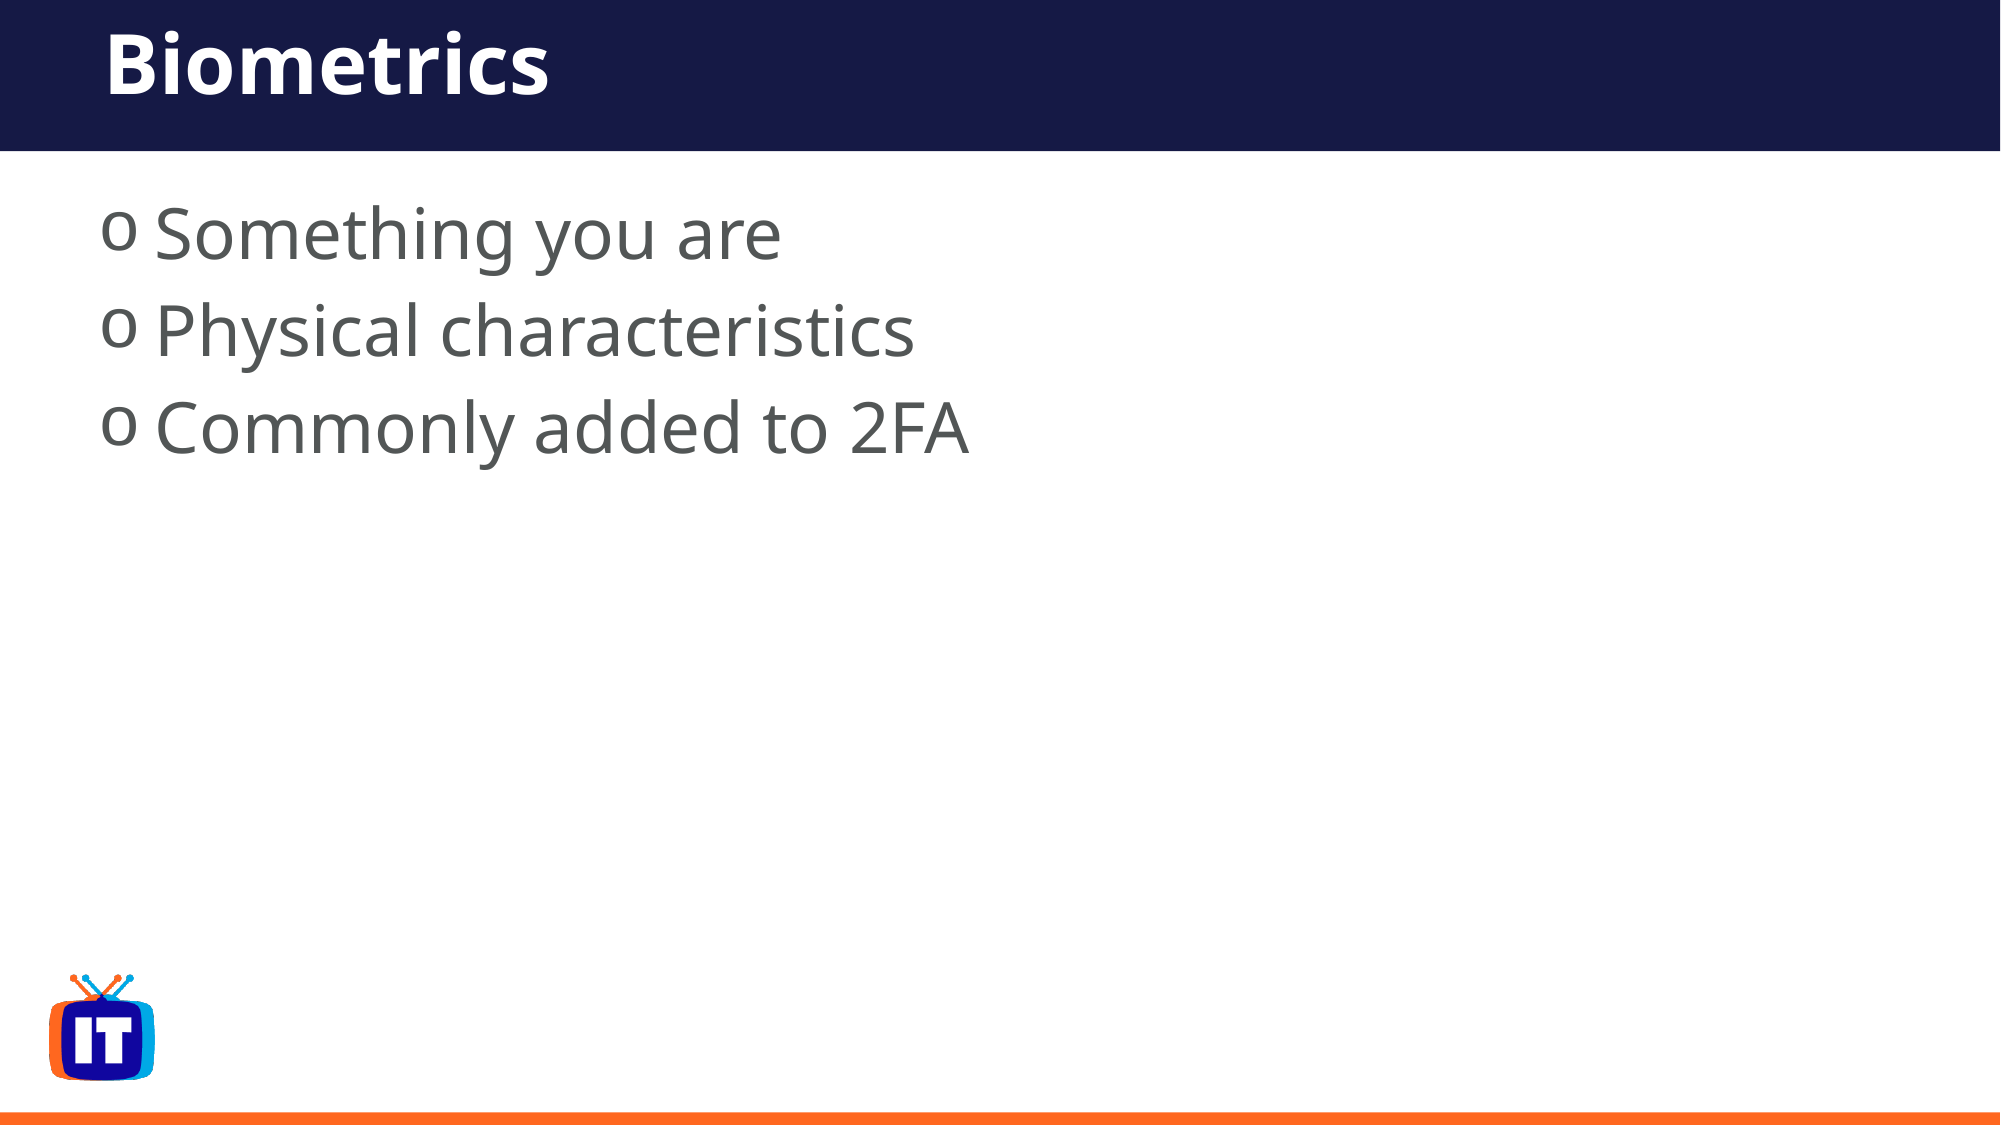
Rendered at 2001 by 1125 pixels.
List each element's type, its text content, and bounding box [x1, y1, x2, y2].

list Something you are Physical characteristics Commonly added to 2FA [83, 190, 1917, 960]
title Biometrics [88, 0, 1922, 153]
picture [45, 968, 158, 1087]
